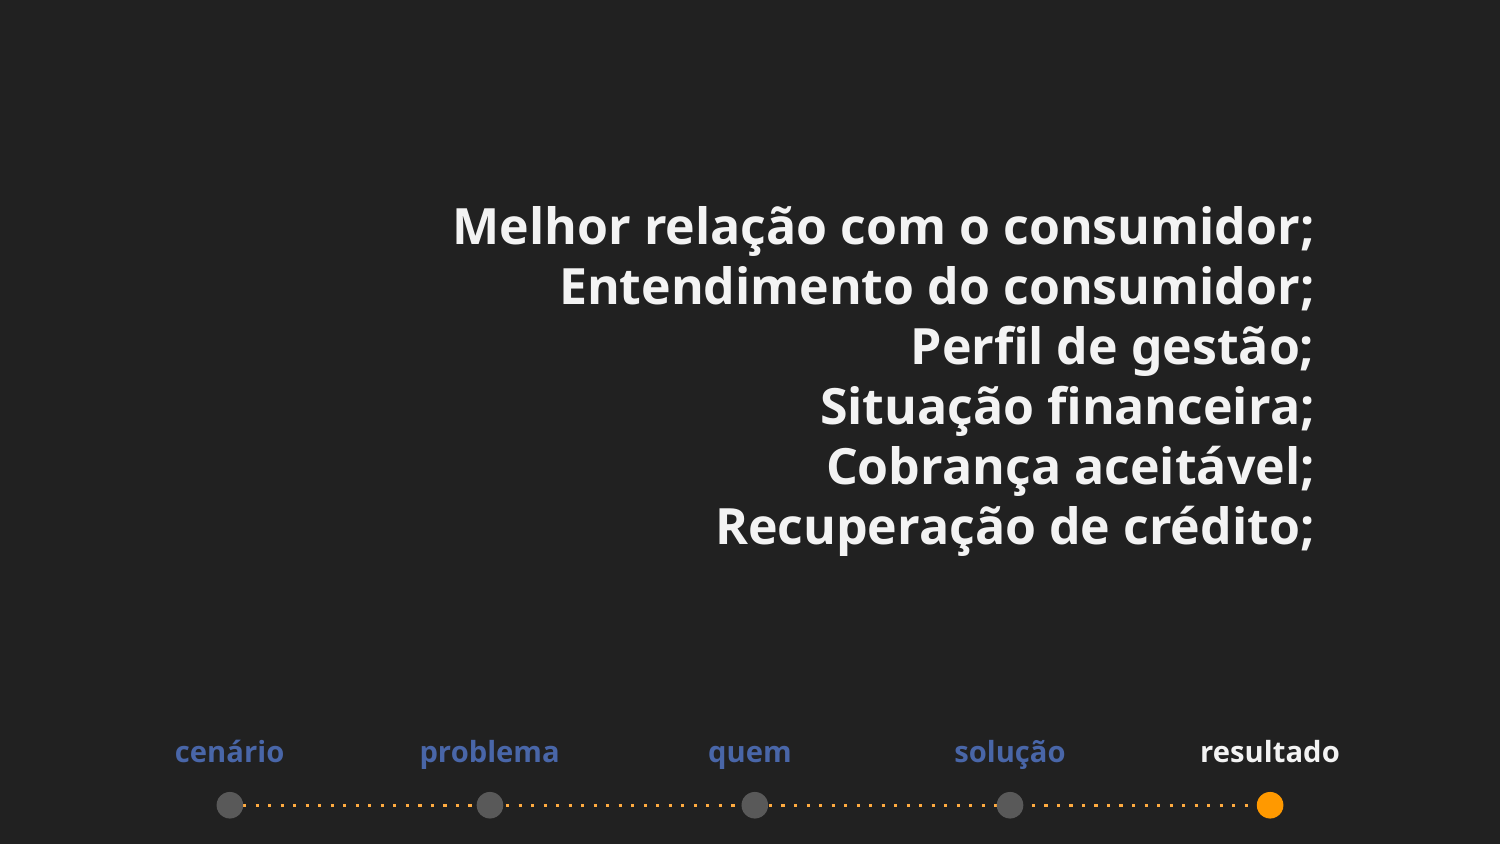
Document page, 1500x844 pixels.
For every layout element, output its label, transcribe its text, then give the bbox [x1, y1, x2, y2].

text_box [480, 814, 500, 819]
text_box [476, 791, 504, 804]
text_box [216, 791, 244, 819]
text_box [0, 705, 1500, 844]
text_box [744, 814, 765, 819]
text_box [1256, 791, 1284, 819]
text_box cenário [120, 714, 340, 788]
text_box [1000, 814, 1020, 819]
text_box solução [900, 714, 1120, 788]
text_box [741, 791, 768, 804]
text_box quem [640, 714, 860, 788]
text_box problema [380, 714, 600, 788]
text_box Melhor relação com o consumidor; Entendimento do consumidor; Perfil de gestão; Situação financeira; Cobrança aceitável; Recuperação de crédito; [120, 179, 1330, 660]
text_box resultado [1160, 714, 1380, 788]
text_box [996, 791, 1024, 804]
